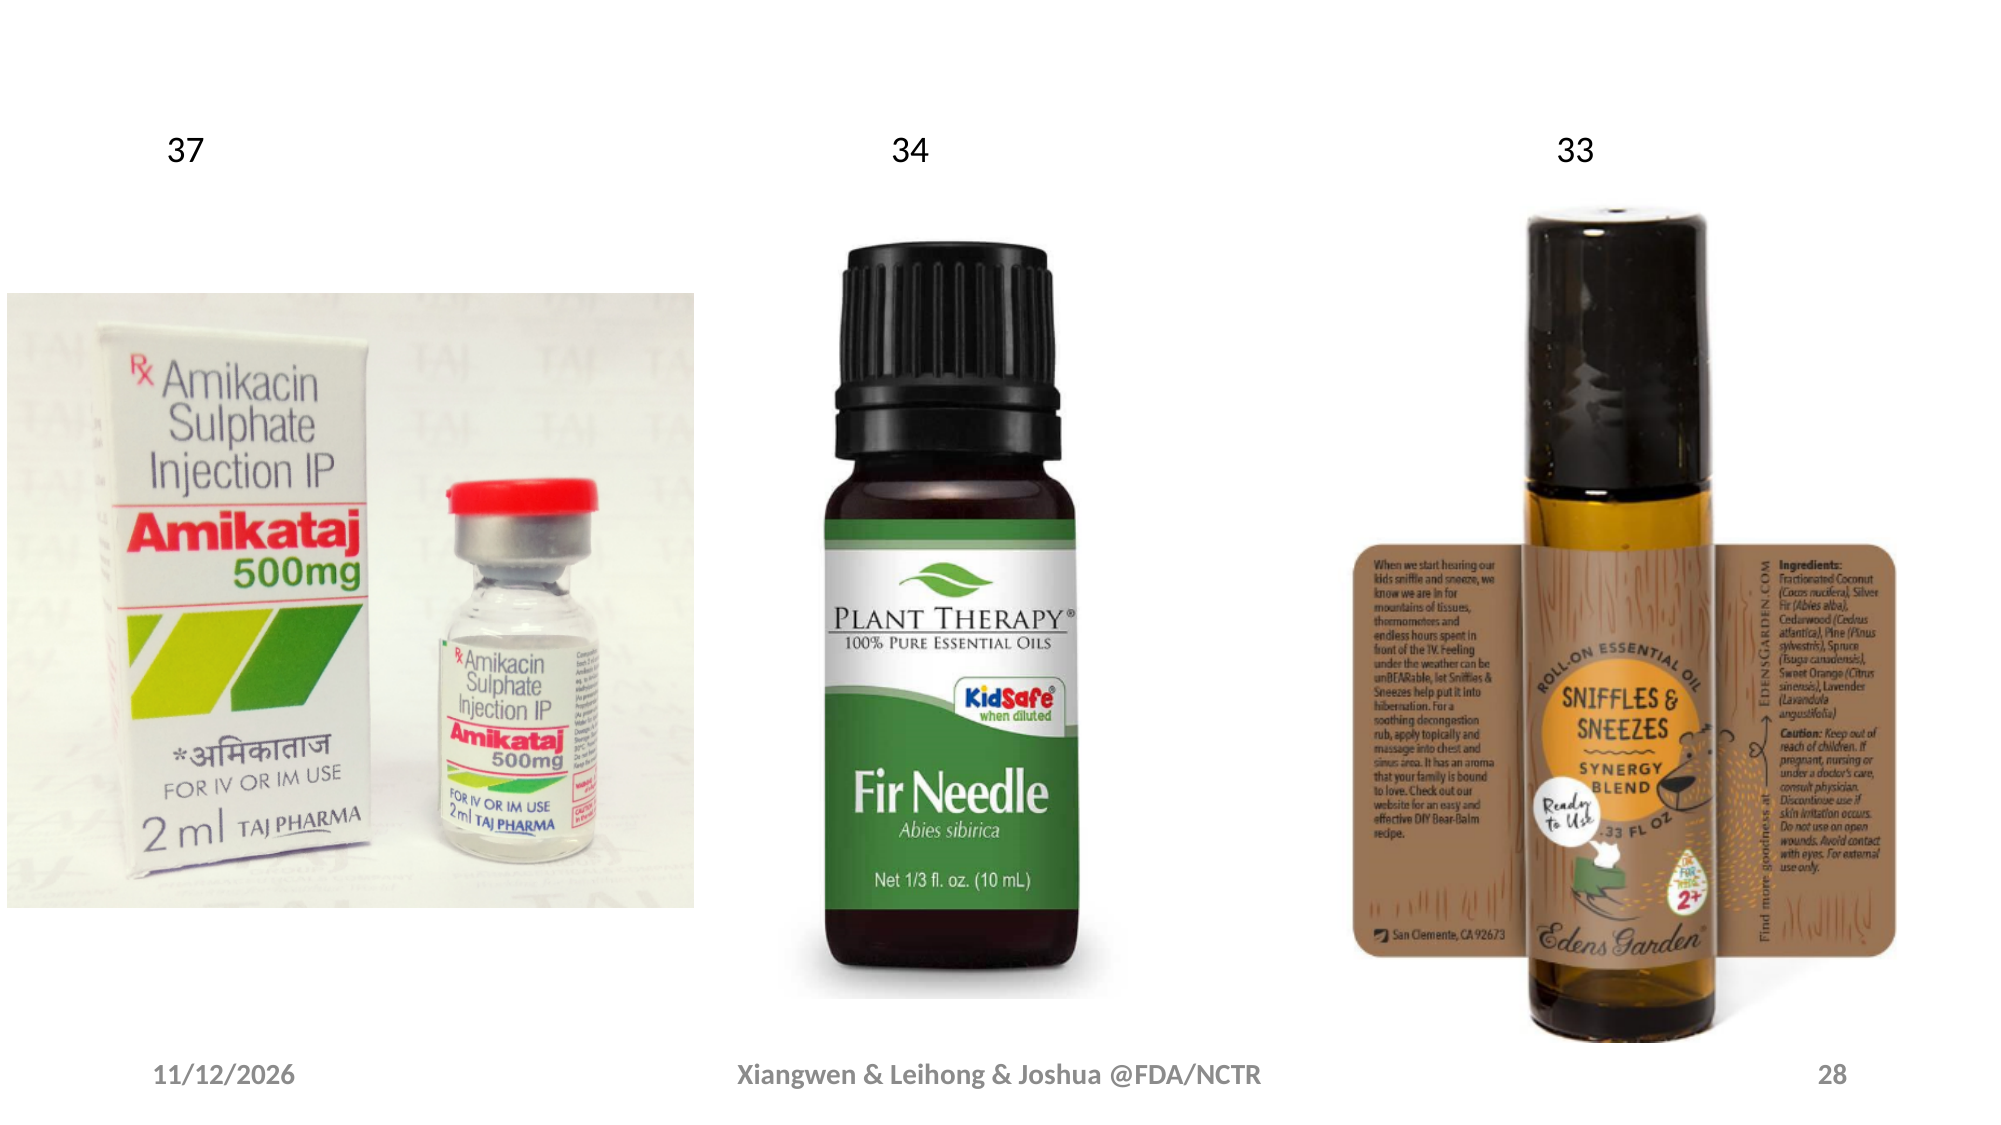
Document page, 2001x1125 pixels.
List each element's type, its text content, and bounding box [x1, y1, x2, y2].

text_box 37 34 33 [151, 118, 1881, 178]
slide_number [137, 1042, 588, 1103]
picture [7, 222, 1159, 999]
slide_number 28 [1412, 1043, 1863, 1103]
picture [1274, 190, 1950, 1043]
footer Xiangwen & Leihong & Joshua @FDA/NCTR [662, 1042, 1338, 1103]
